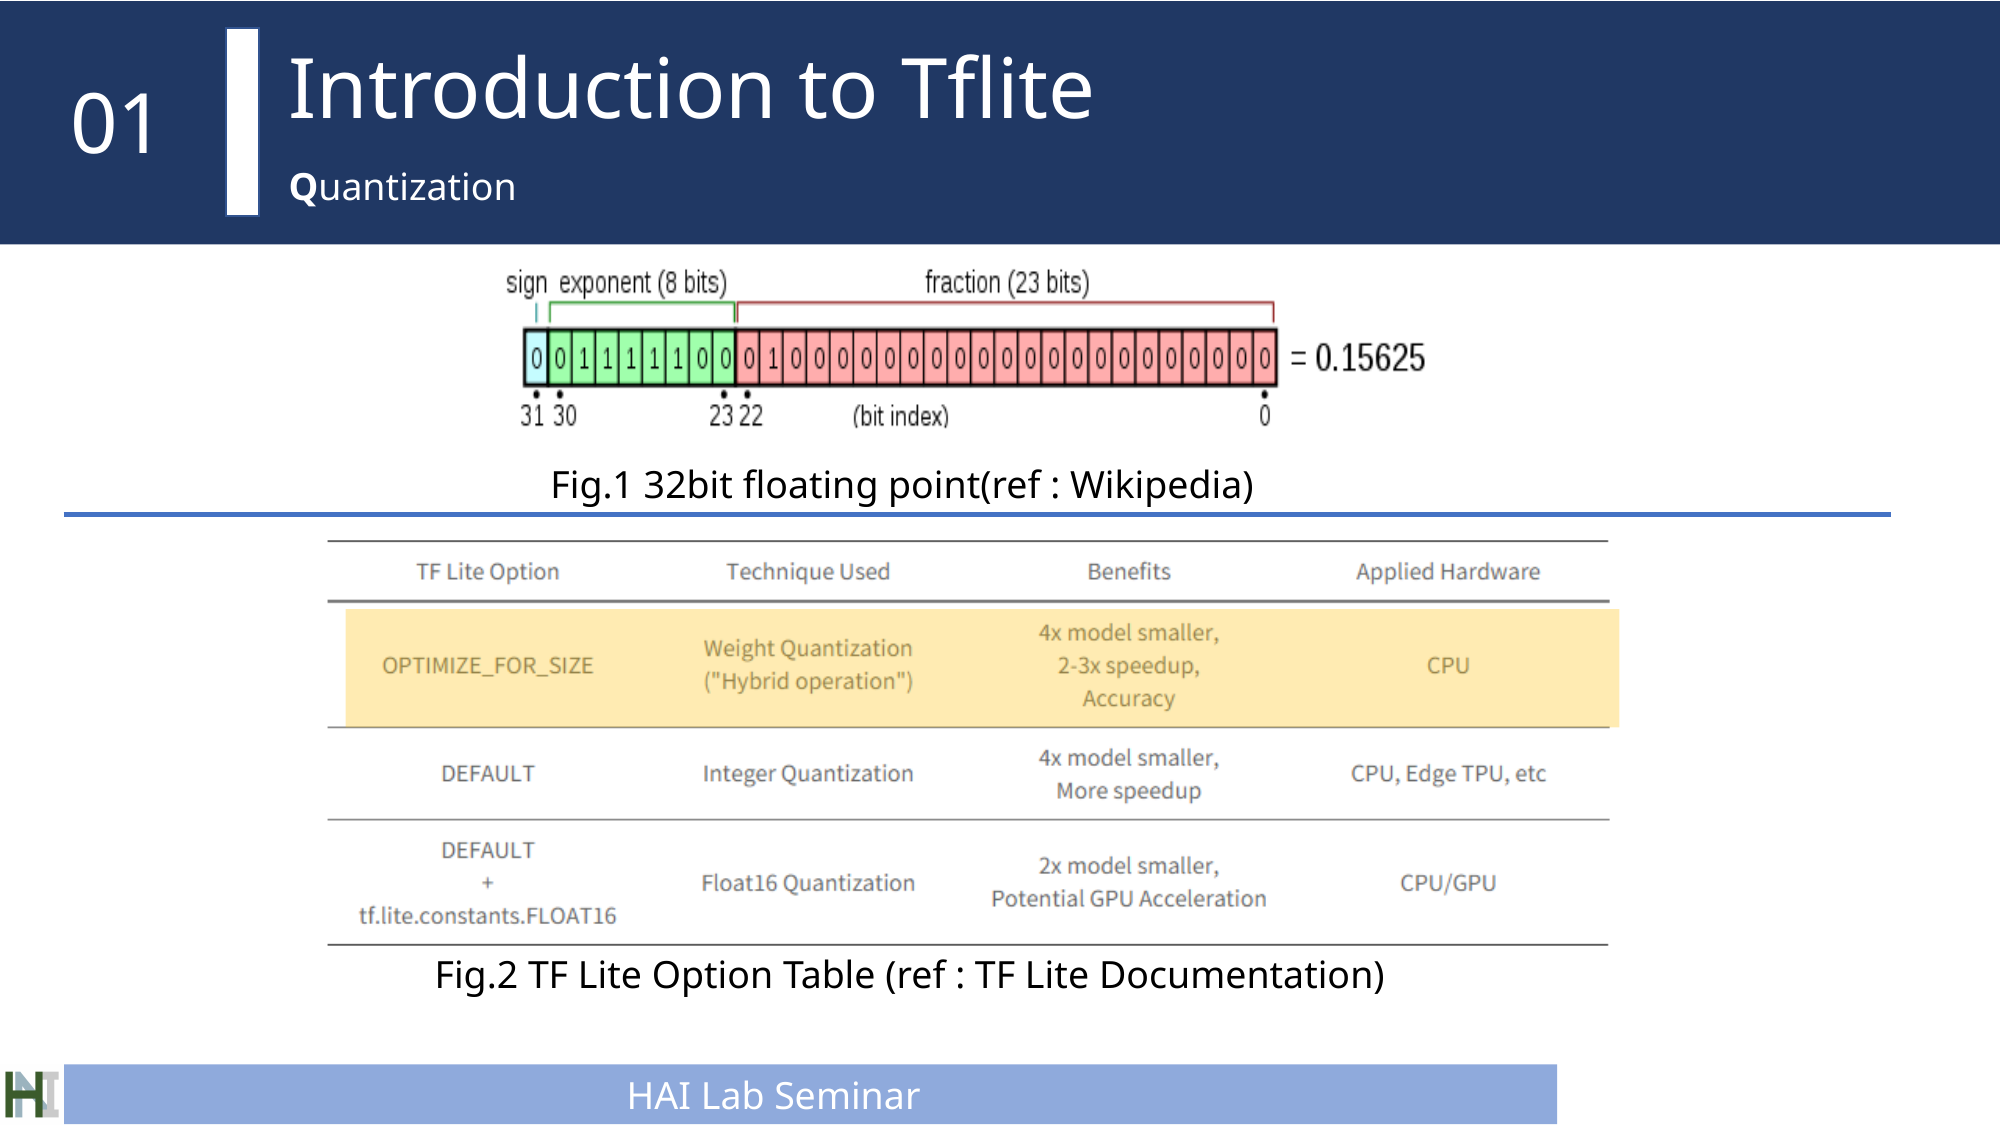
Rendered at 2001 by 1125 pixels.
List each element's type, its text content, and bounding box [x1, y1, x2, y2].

text_box Fig.2 TF Lite Option Table (ref : TF Lite Documentation) [419, 960, 1522, 1003]
text_box Introduction to Tflite [273, 27, 1668, 143]
text_box [225, 27, 260, 217]
picture [484, 251, 1481, 441]
text_box 01 [55, 62, 211, 178]
text_box Fig.1 32bit floating point(ref : Wikipedia) [535, 453, 1430, 512]
text_box HAI Lab Seminar [64, 1064, 1558, 1125]
text_box [0, 0, 2000, 245]
text_box Quantization [273, 155, 1580, 215]
picture [306, 515, 1635, 960]
picture [0, 1064, 64, 1125]
